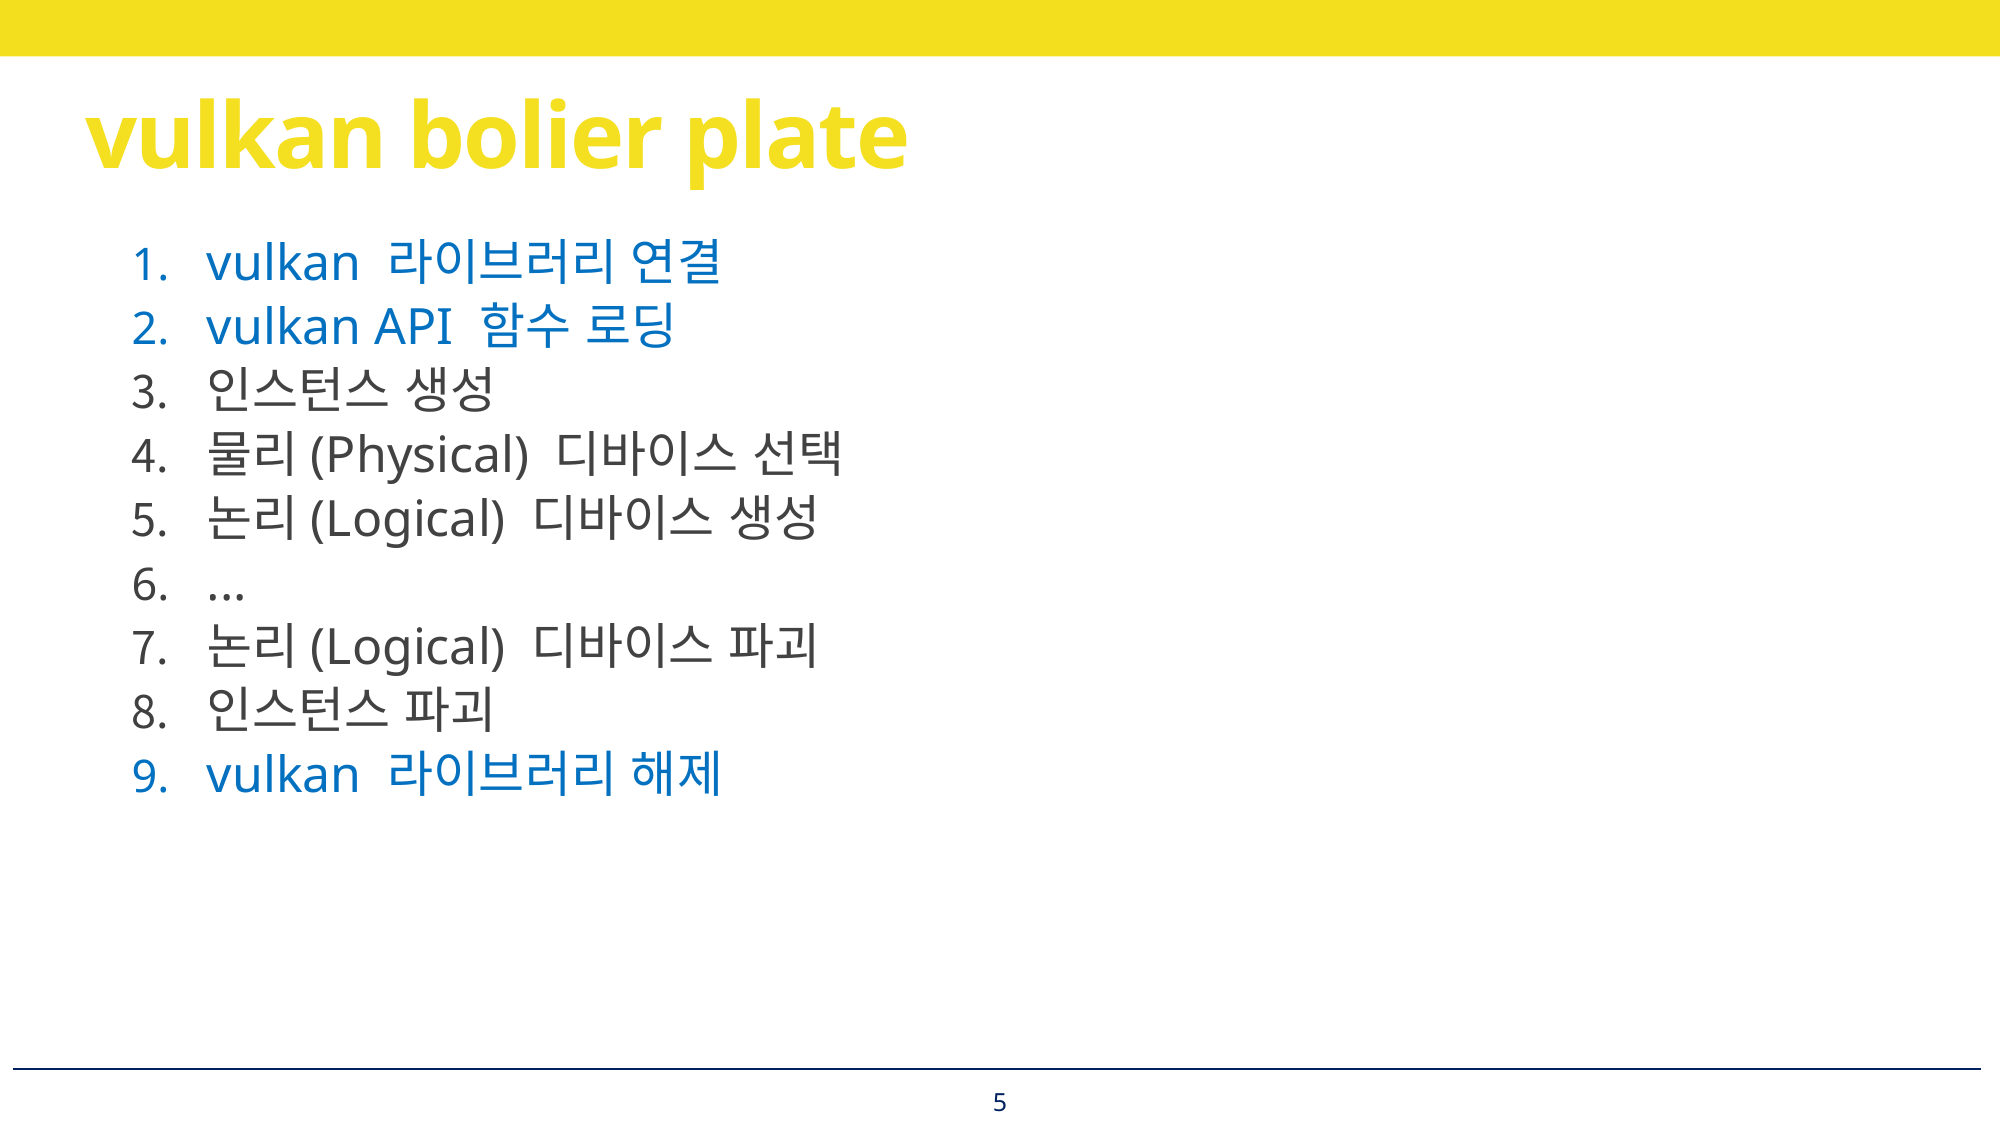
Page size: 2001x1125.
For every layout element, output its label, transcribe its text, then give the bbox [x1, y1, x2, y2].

list vulkan 라이브러리 연결 vulkan API 함수 로딩 인스턴스 생성 물리(Physical) 디바이스 선택 논리(Logical) 디바이스 생성 ... 논리(Logical) 디바이스 파괴 인스턴스 파괴 vulkan 라이브러리 해제 [85, 237, 1915, 1049]
slide_number 5 [916, 1078, 1084, 1125]
title vulkan bolier plate [85, 89, 1915, 190]
